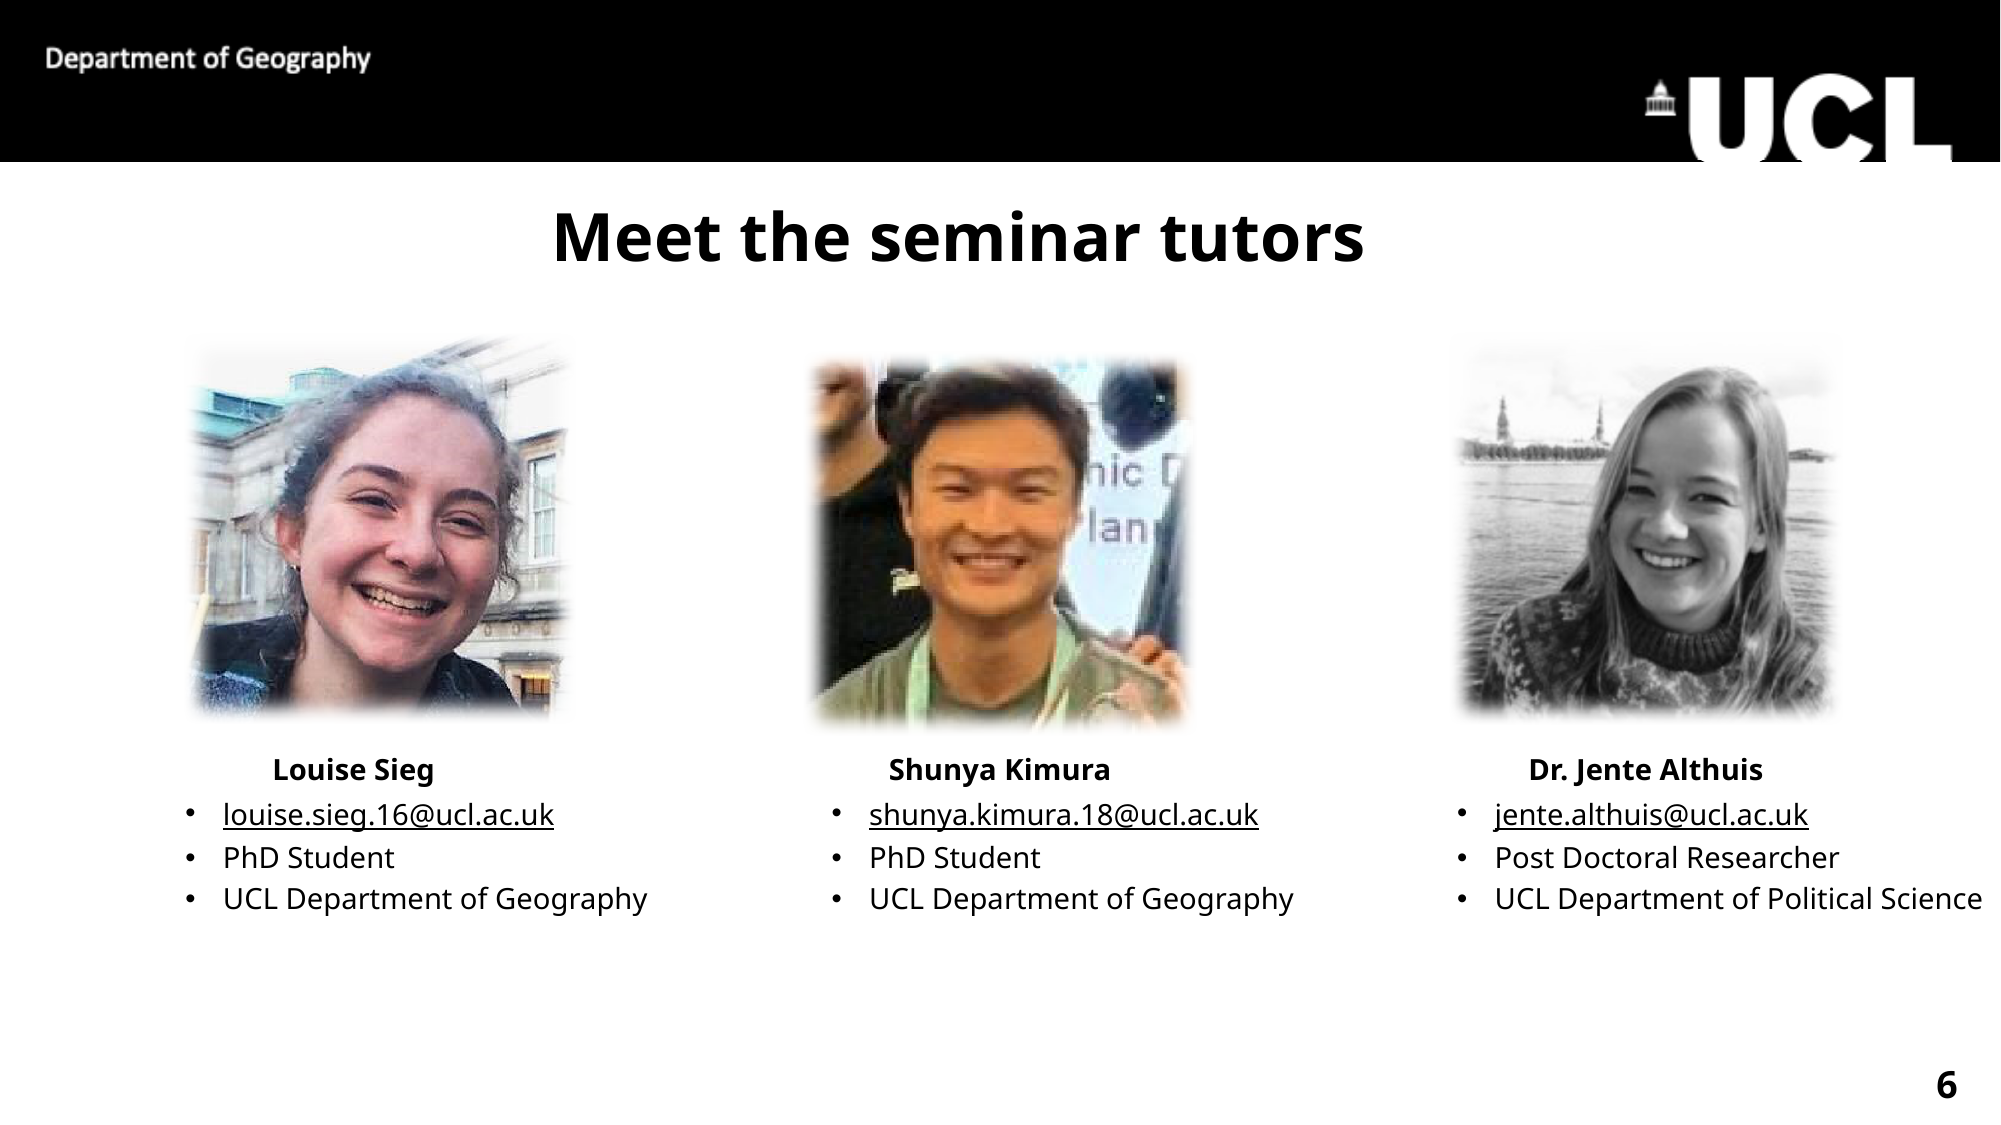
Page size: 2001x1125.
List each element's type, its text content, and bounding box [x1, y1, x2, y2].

picture [1448, 330, 1844, 726]
text_box Dr. Jente Althuis jente.althuis@ucl.ac.uk Post Doctoral Researcher UCL Department of Political Science [1333, 573, 2000, 983]
text_box Meet the seminar tutors [213, 196, 1722, 298]
text_box Shunya Kimura shunya.kimura.18@ucl.ac.uk PhD Student UCL Department of Geography [666, 573, 1333, 1016]
picture [802, 350, 1198, 737]
text_box Louise Sieg louise.sieg.16@ucl.ac.uk PhD Student UCL Department of Geography [20, 573, 666, 1016]
picture [0, 0, 2000, 160]
picture [183, 332, 577, 725]
text_box 6 [1911, 1051, 1983, 1122]
